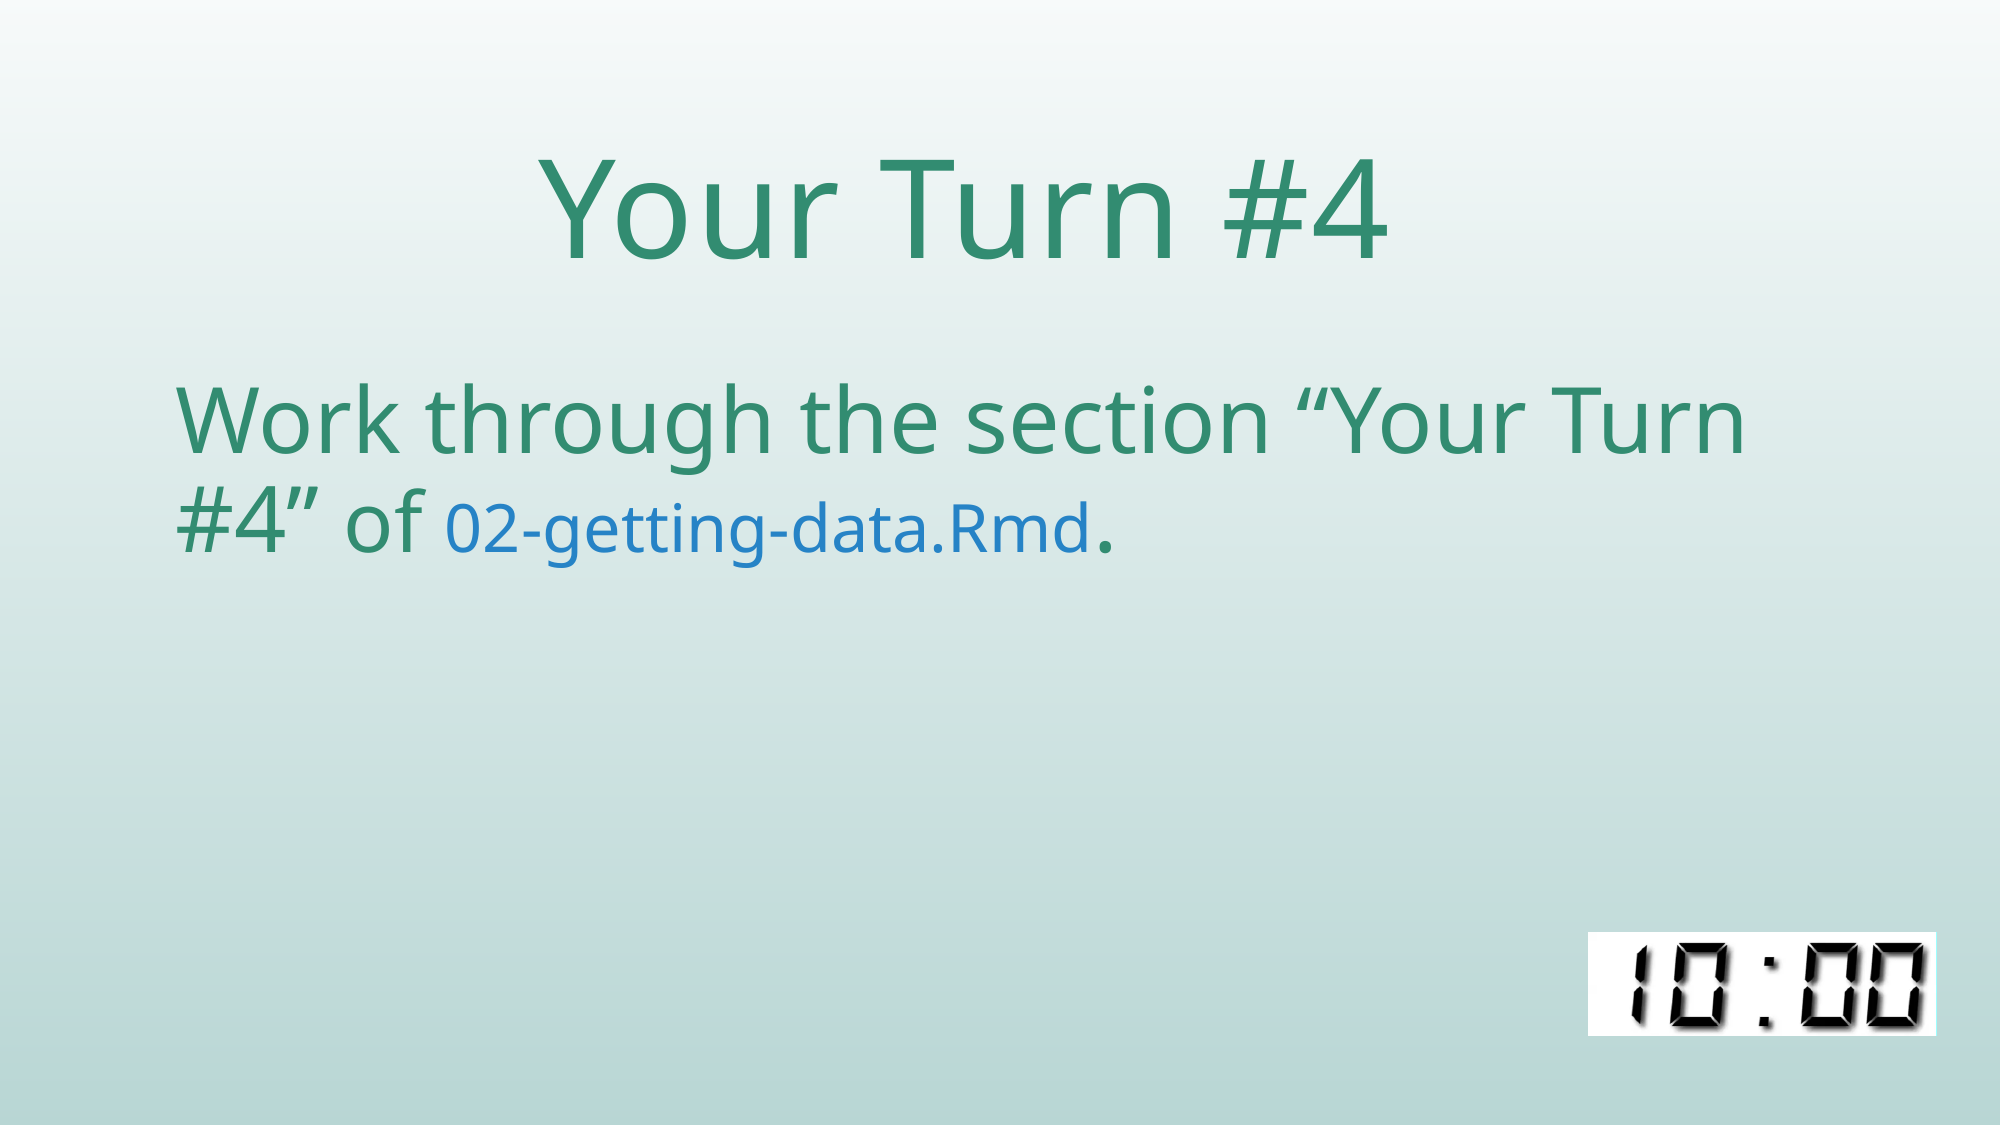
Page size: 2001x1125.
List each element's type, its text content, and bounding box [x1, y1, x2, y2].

title Your Turn #4 [168, 96, 1763, 342]
list Work through the section “Your Turn #4” of 02-getting-data.Rmd. [168, 367, 1808, 938]
picture [1588, 932, 1937, 1036]
